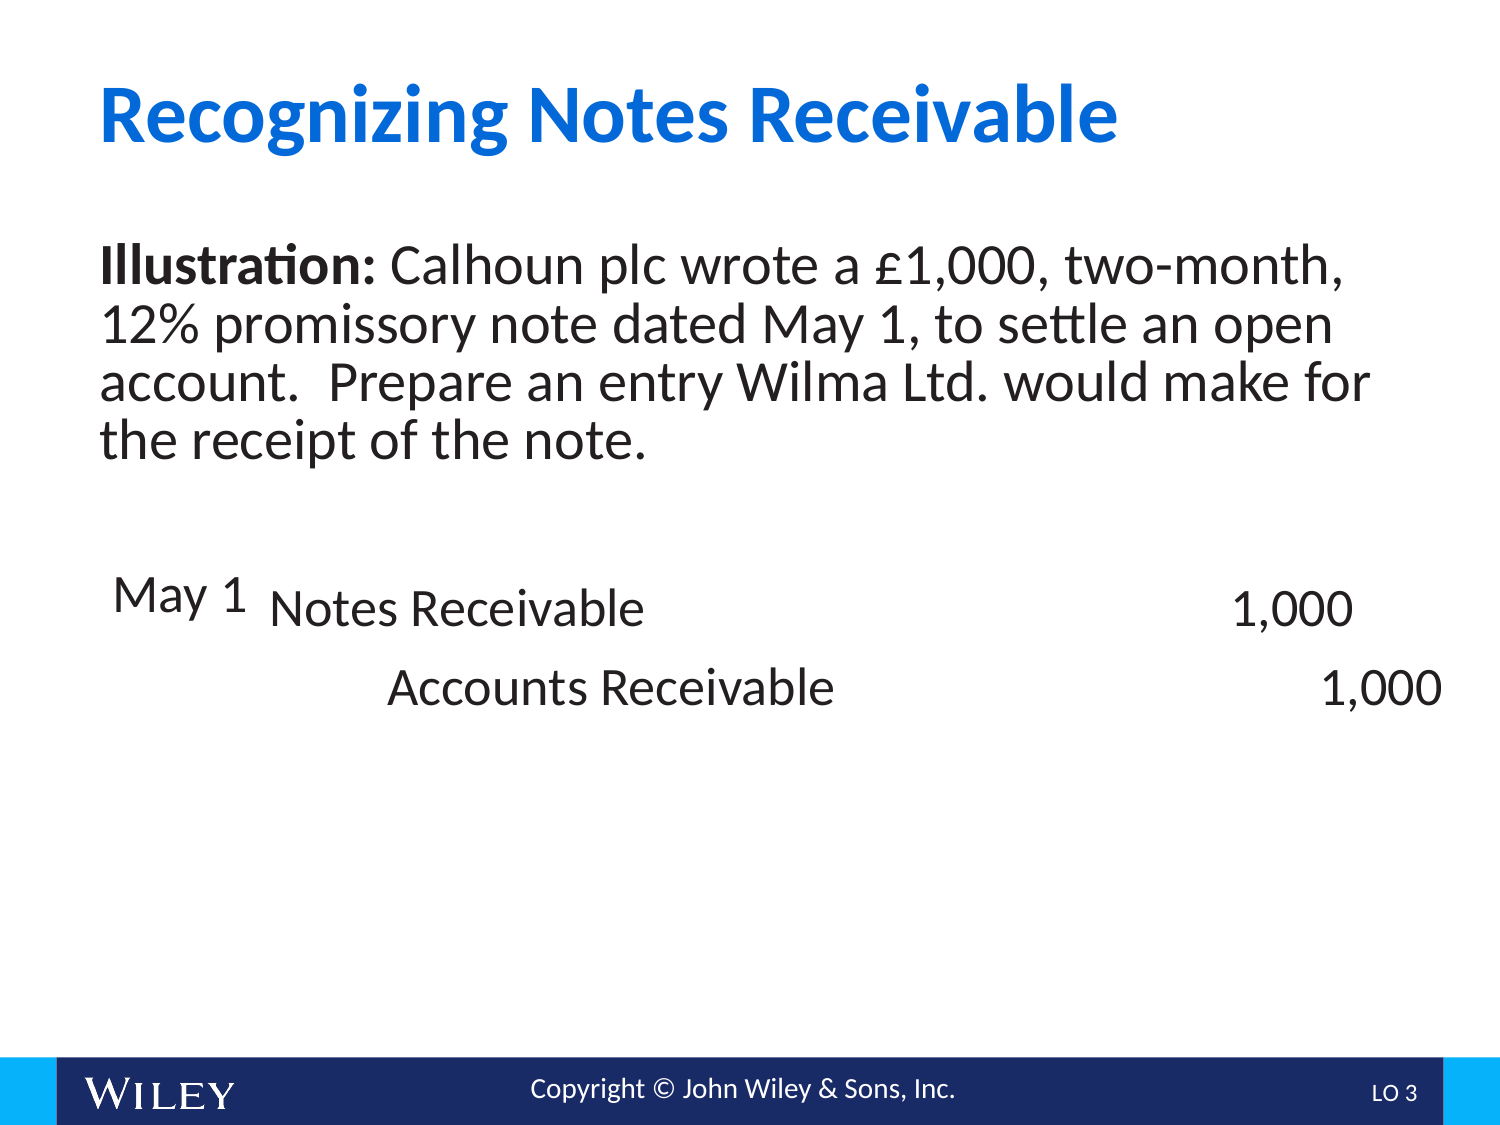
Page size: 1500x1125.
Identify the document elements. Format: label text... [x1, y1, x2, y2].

list L O 3 [1309, 1065, 1433, 1125]
list Illustration: Calhoun plc wrote a £1,000, two-month, 12% promissory note dated May 1, to settle an open account. Prepare an entry Wilma Ltd. would make for the receipt of the note. [84, 233, 1416, 492]
list Notes Receivable 1,000 Accounts Receivable 1,000 [254, 561, 1461, 743]
title Recognizing Notes Receivable [84, 75, 1416, 215]
list May 1 [97, 564, 254, 658]
